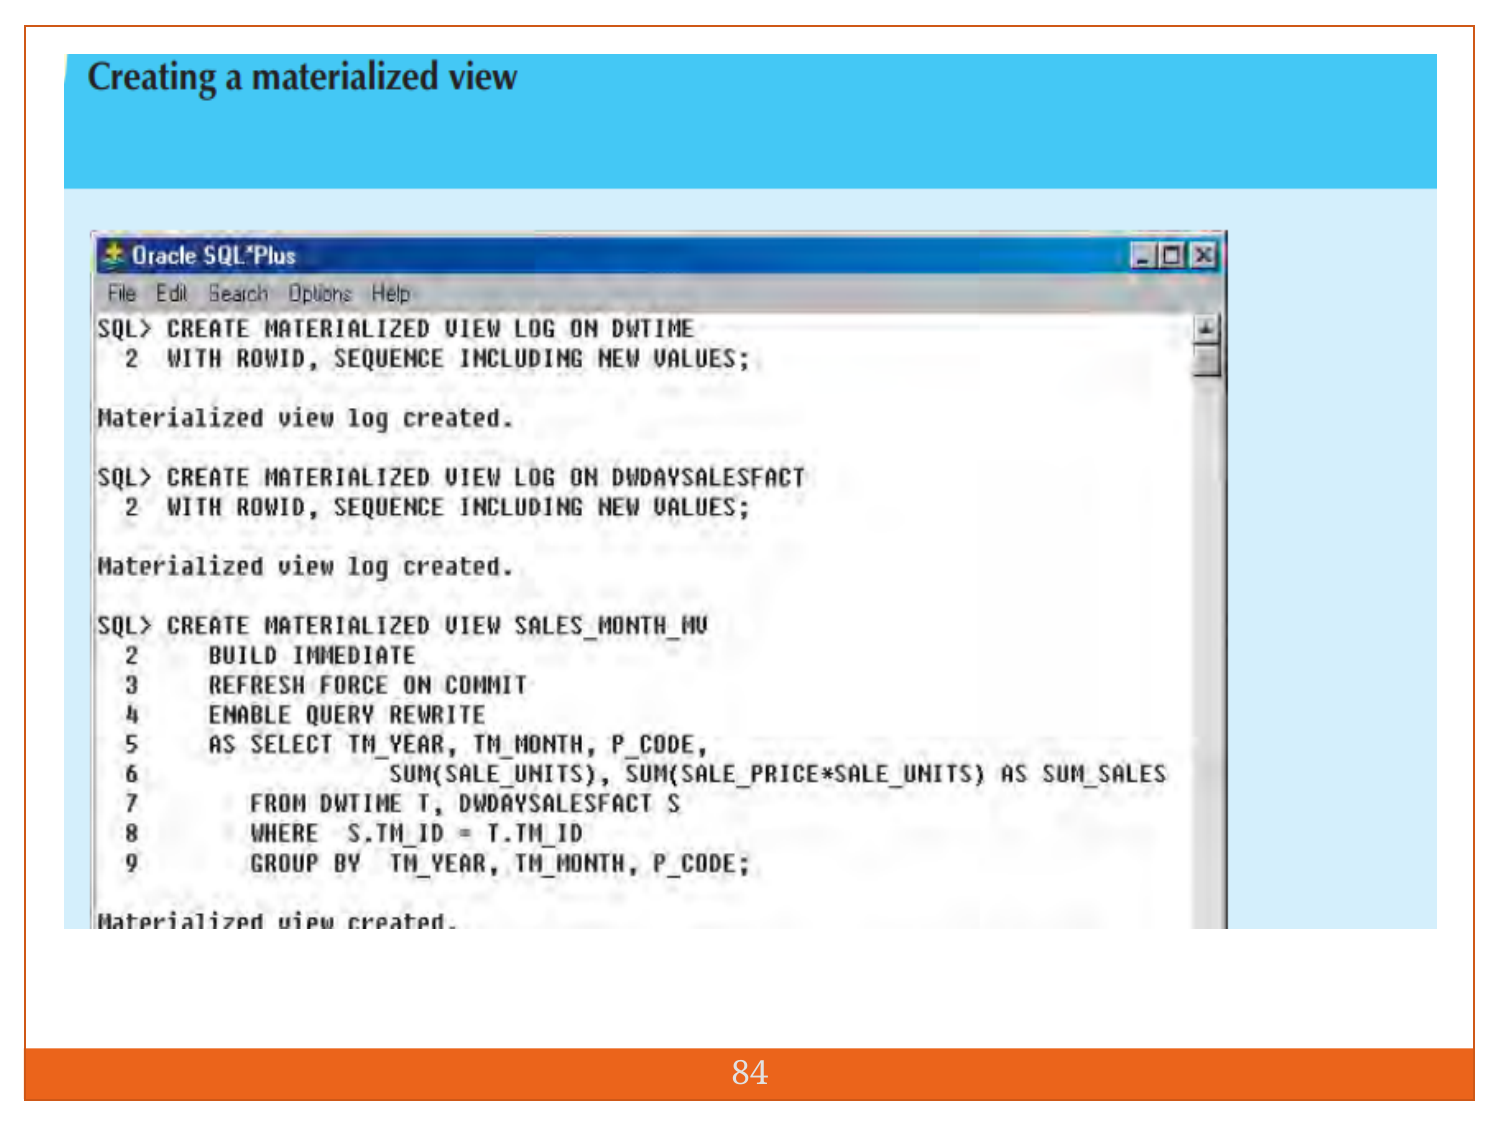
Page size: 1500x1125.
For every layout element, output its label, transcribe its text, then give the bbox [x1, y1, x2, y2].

picture [64, 54, 1438, 929]
slide_number 84 [699, 1037, 800, 1110]
